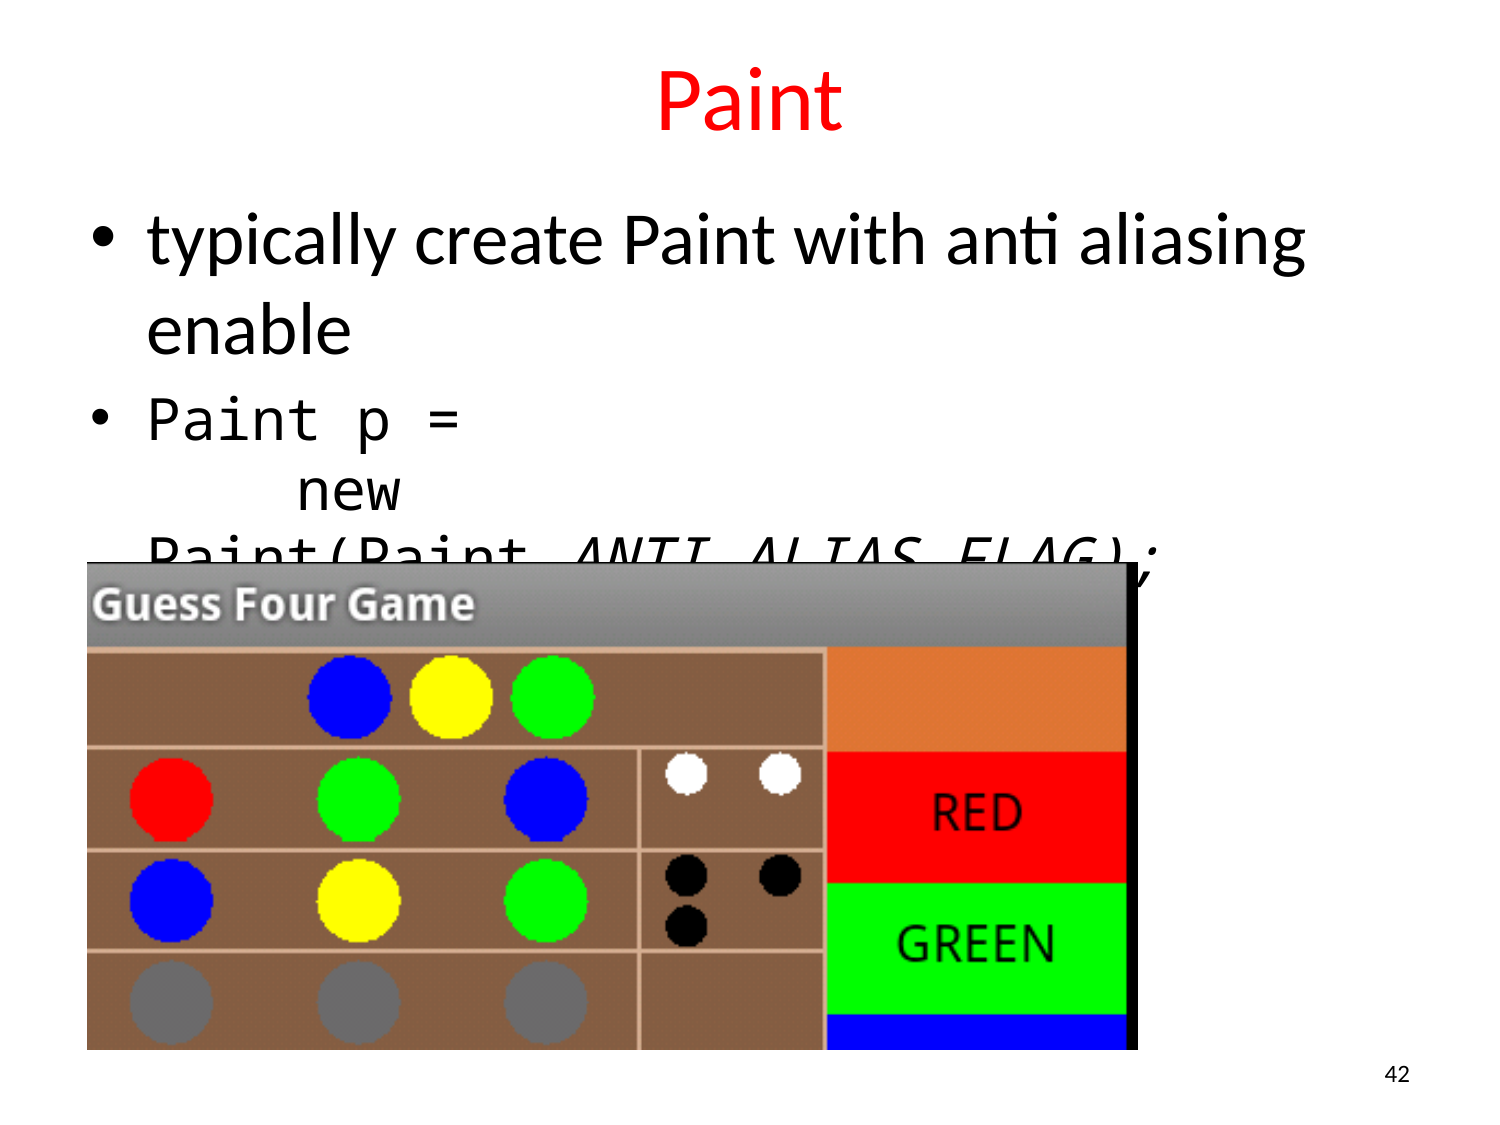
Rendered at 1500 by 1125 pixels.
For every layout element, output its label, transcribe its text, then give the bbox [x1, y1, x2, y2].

slide_number 42 [1074, 1042, 1425, 1103]
picture [87, 562, 1138, 1050]
list typically create Paint with anti aliasing enable Paint p = new Paint(Paint.ANTI_ALIAS_FLAG); [75, 182, 1425, 1038]
title Paint [75, 0, 1425, 182]
